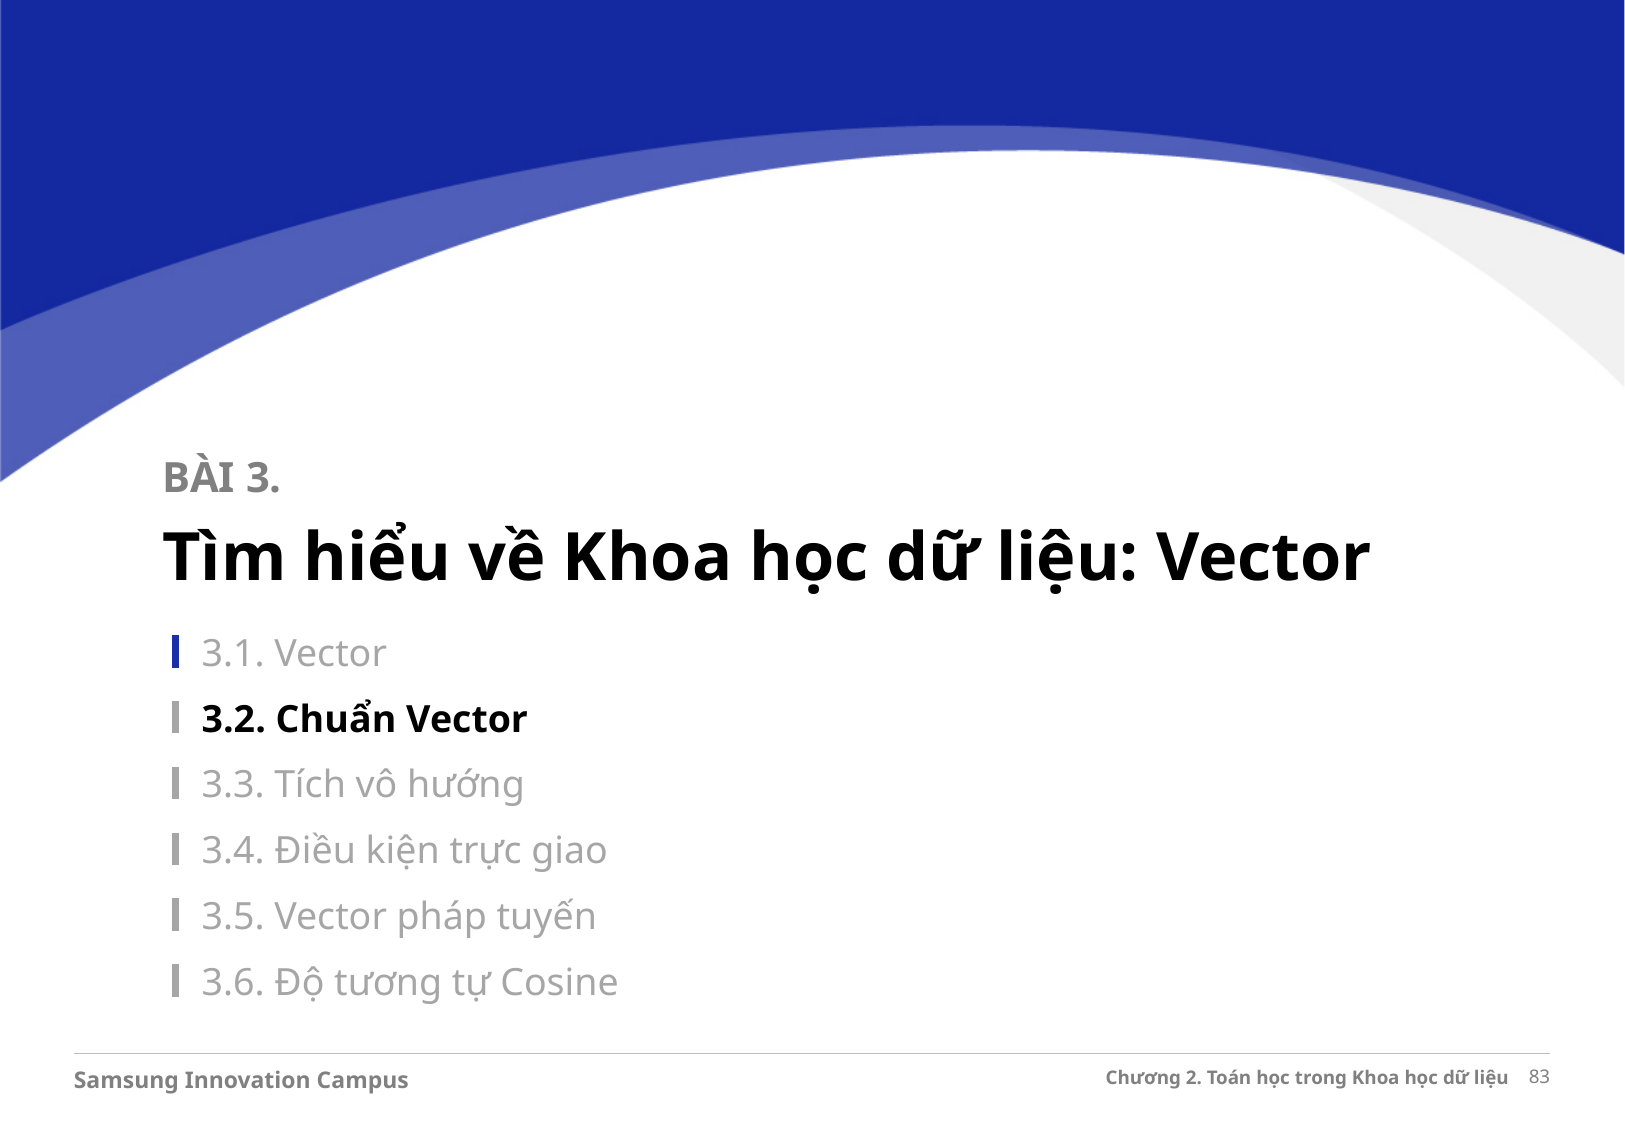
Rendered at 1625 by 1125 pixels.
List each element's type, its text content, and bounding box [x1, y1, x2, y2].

text_box Tìm hiểu về Khoa học dữ liệu: Vector [161, 513, 1625, 595]
picture [0, 0, 1625, 1125]
text_box BÀI 3. [161, 450, 1062, 502]
text_box 3.1. Vector 3.2. Chuẩn Vector 3.3. Tích vô hướng 3.4. Điều kiện trực giao 3.5. Vector pháp tuyến 3.6. Độ tương tự Cosine [172, 628, 825, 1004]
